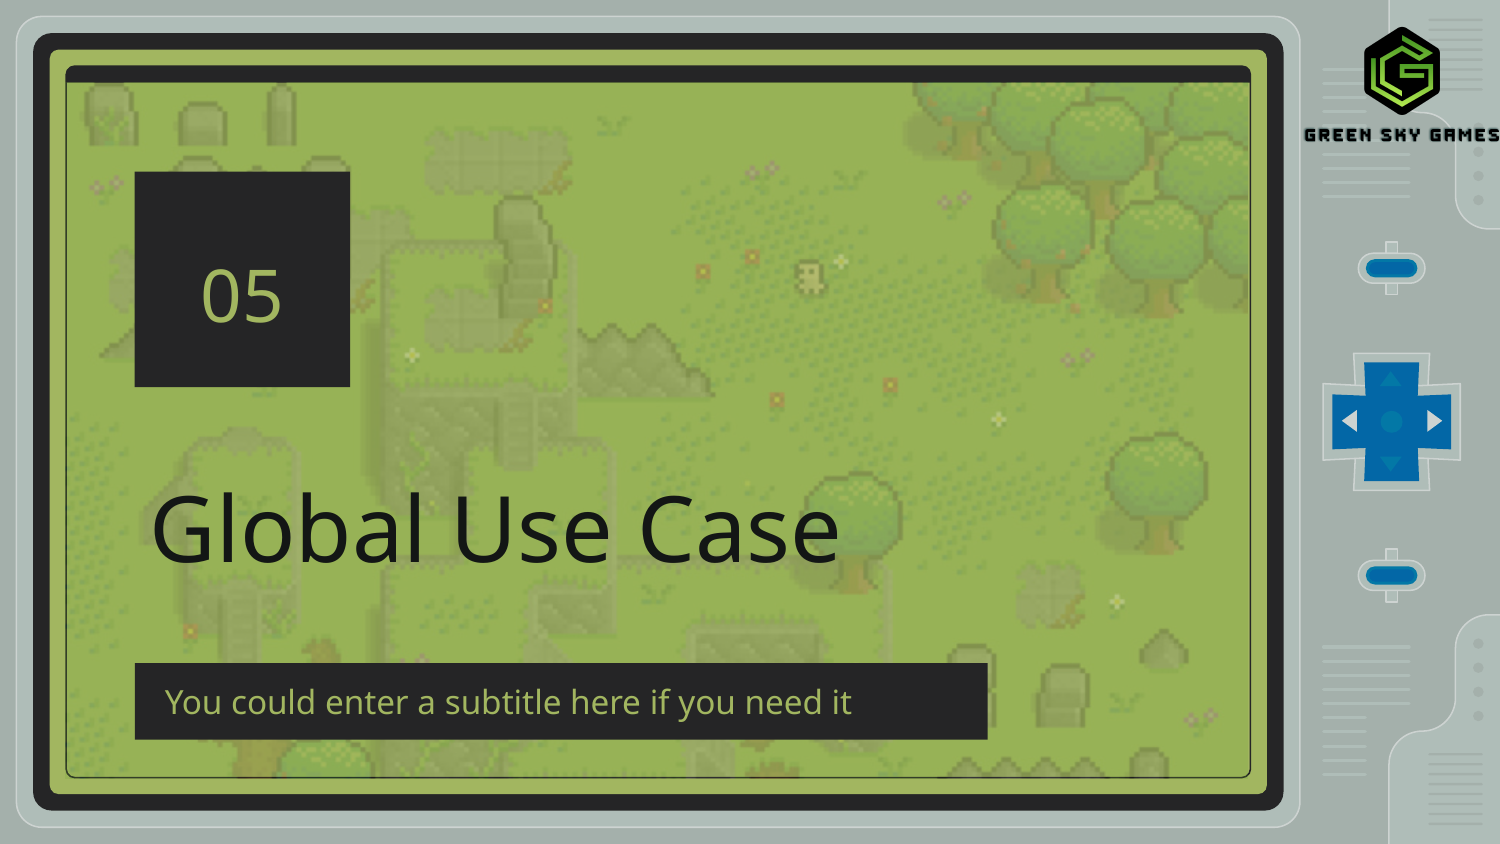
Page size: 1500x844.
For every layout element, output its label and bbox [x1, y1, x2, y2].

picture [65, 81, 1249, 779]
text_box [1358, 548, 1426, 603]
text_box [1358, 241, 1426, 295]
picture [1285, 0, 1500, 184]
text_box [1322, 353, 1461, 491]
